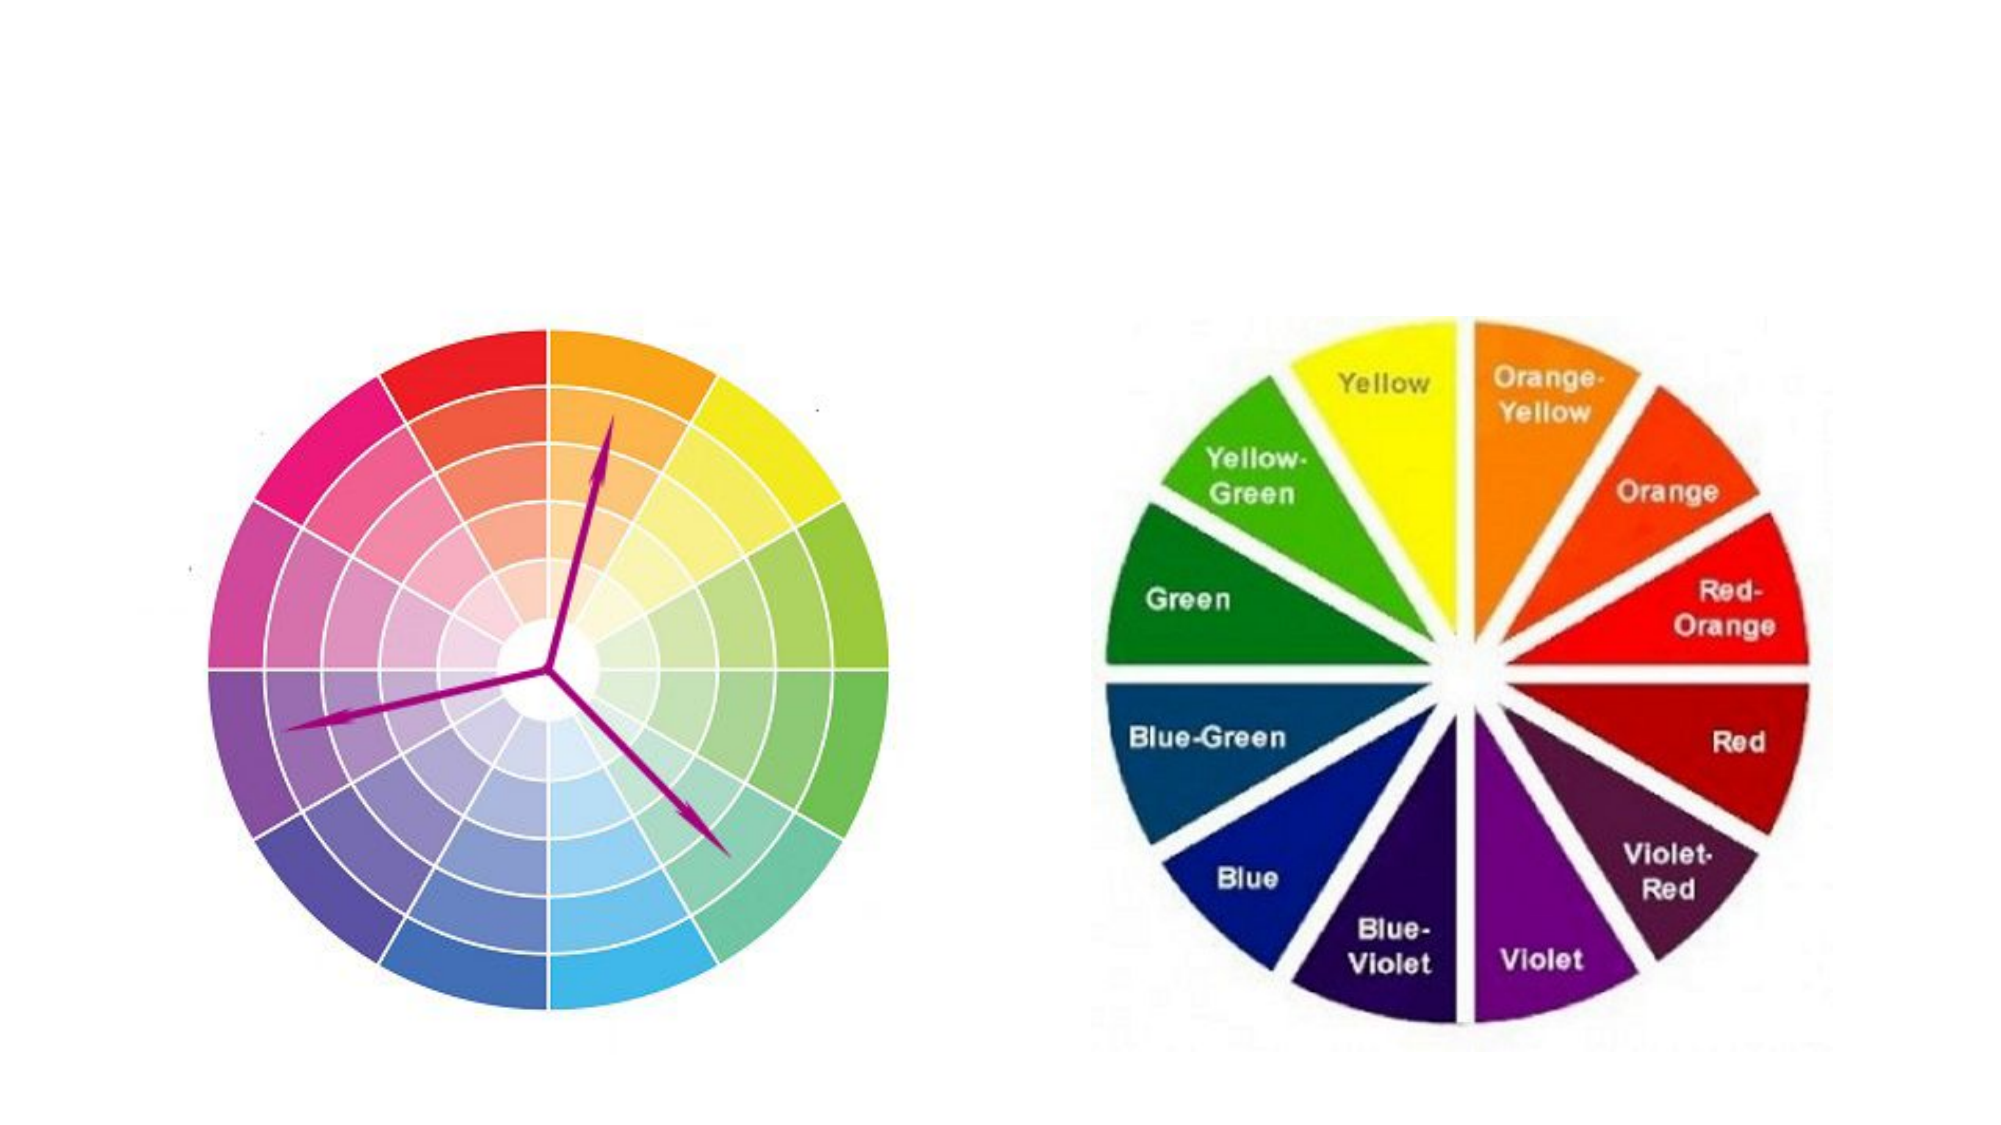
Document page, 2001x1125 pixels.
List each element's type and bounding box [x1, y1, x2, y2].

picture [1091, 316, 1833, 1052]
picture [137, 277, 965, 1086]
